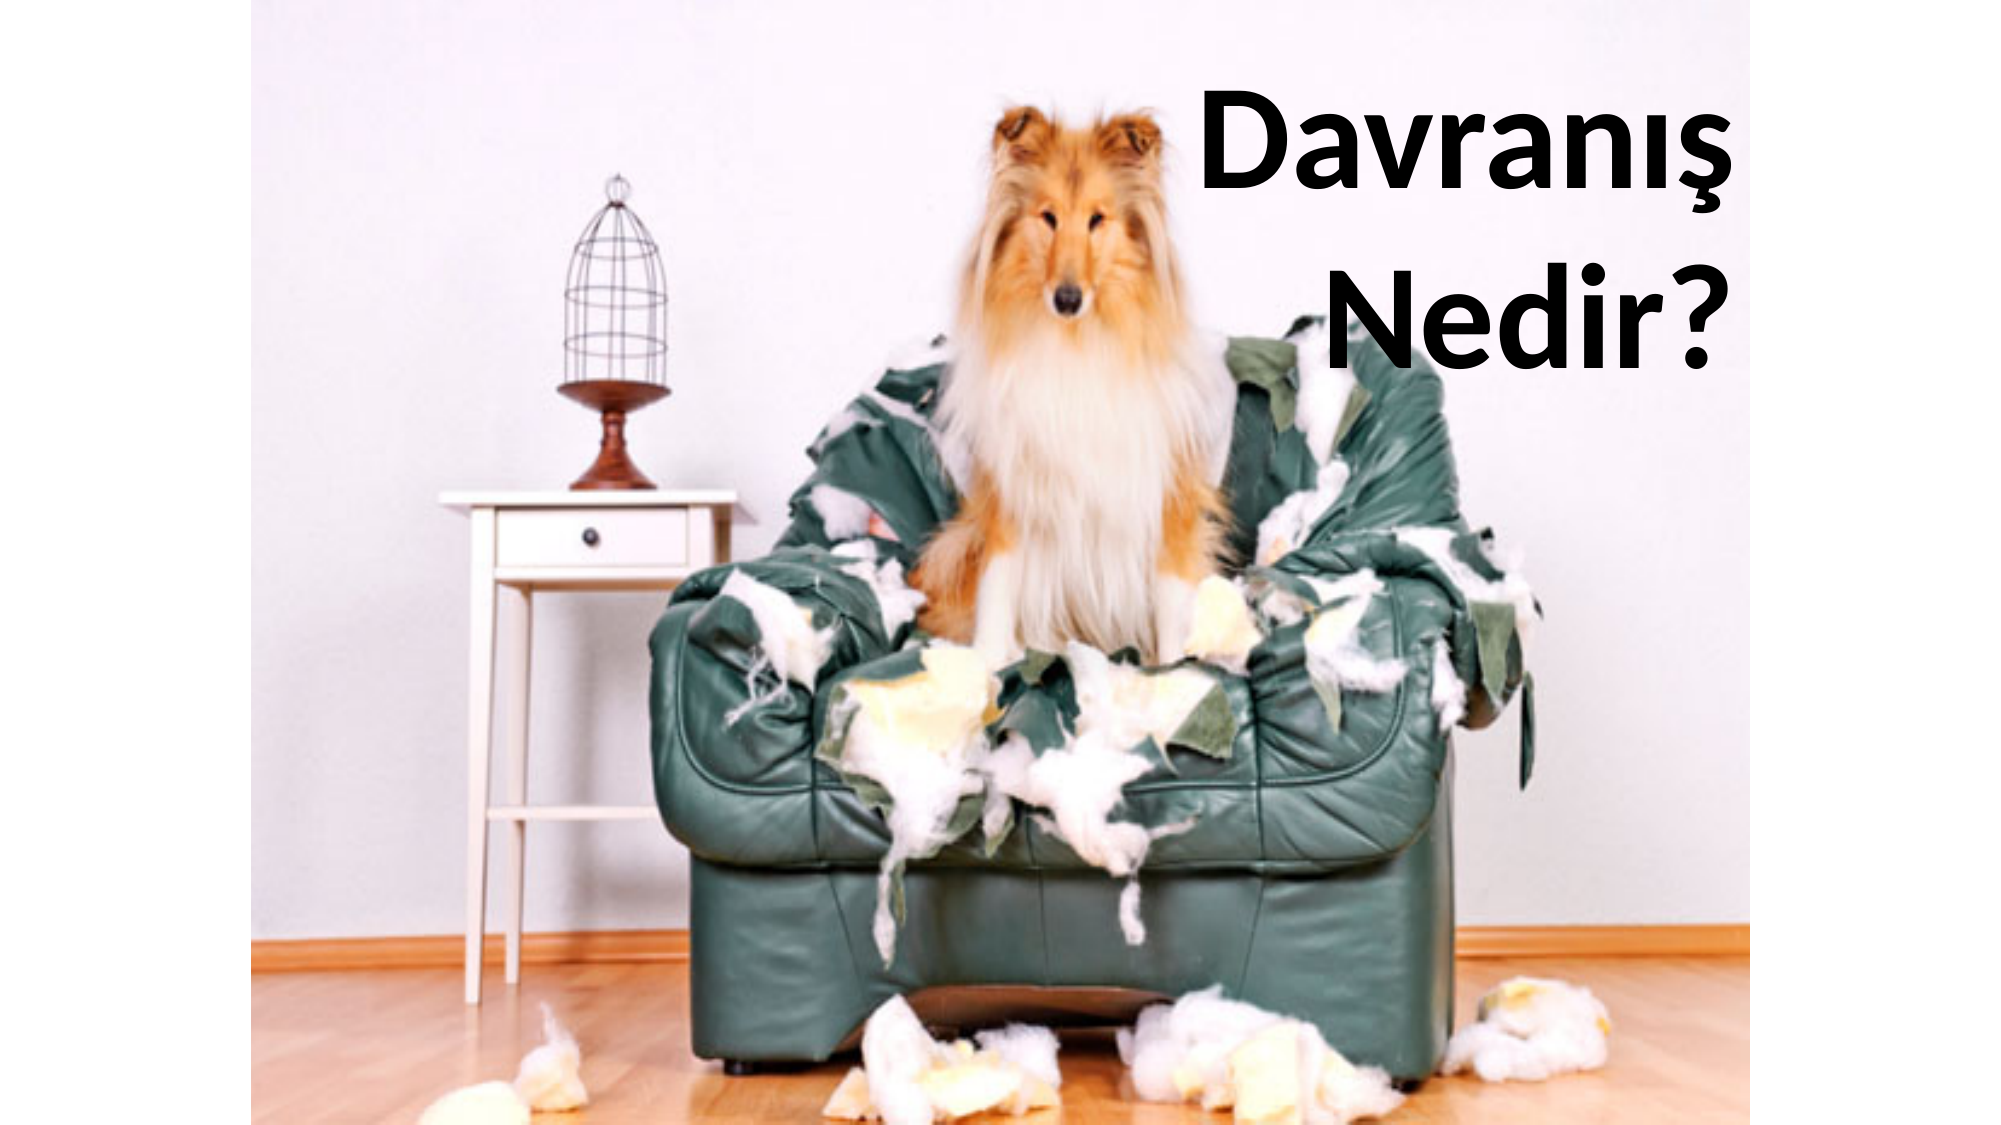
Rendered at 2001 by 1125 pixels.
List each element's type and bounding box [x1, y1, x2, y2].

picture [251, 0, 1750, 1125]
